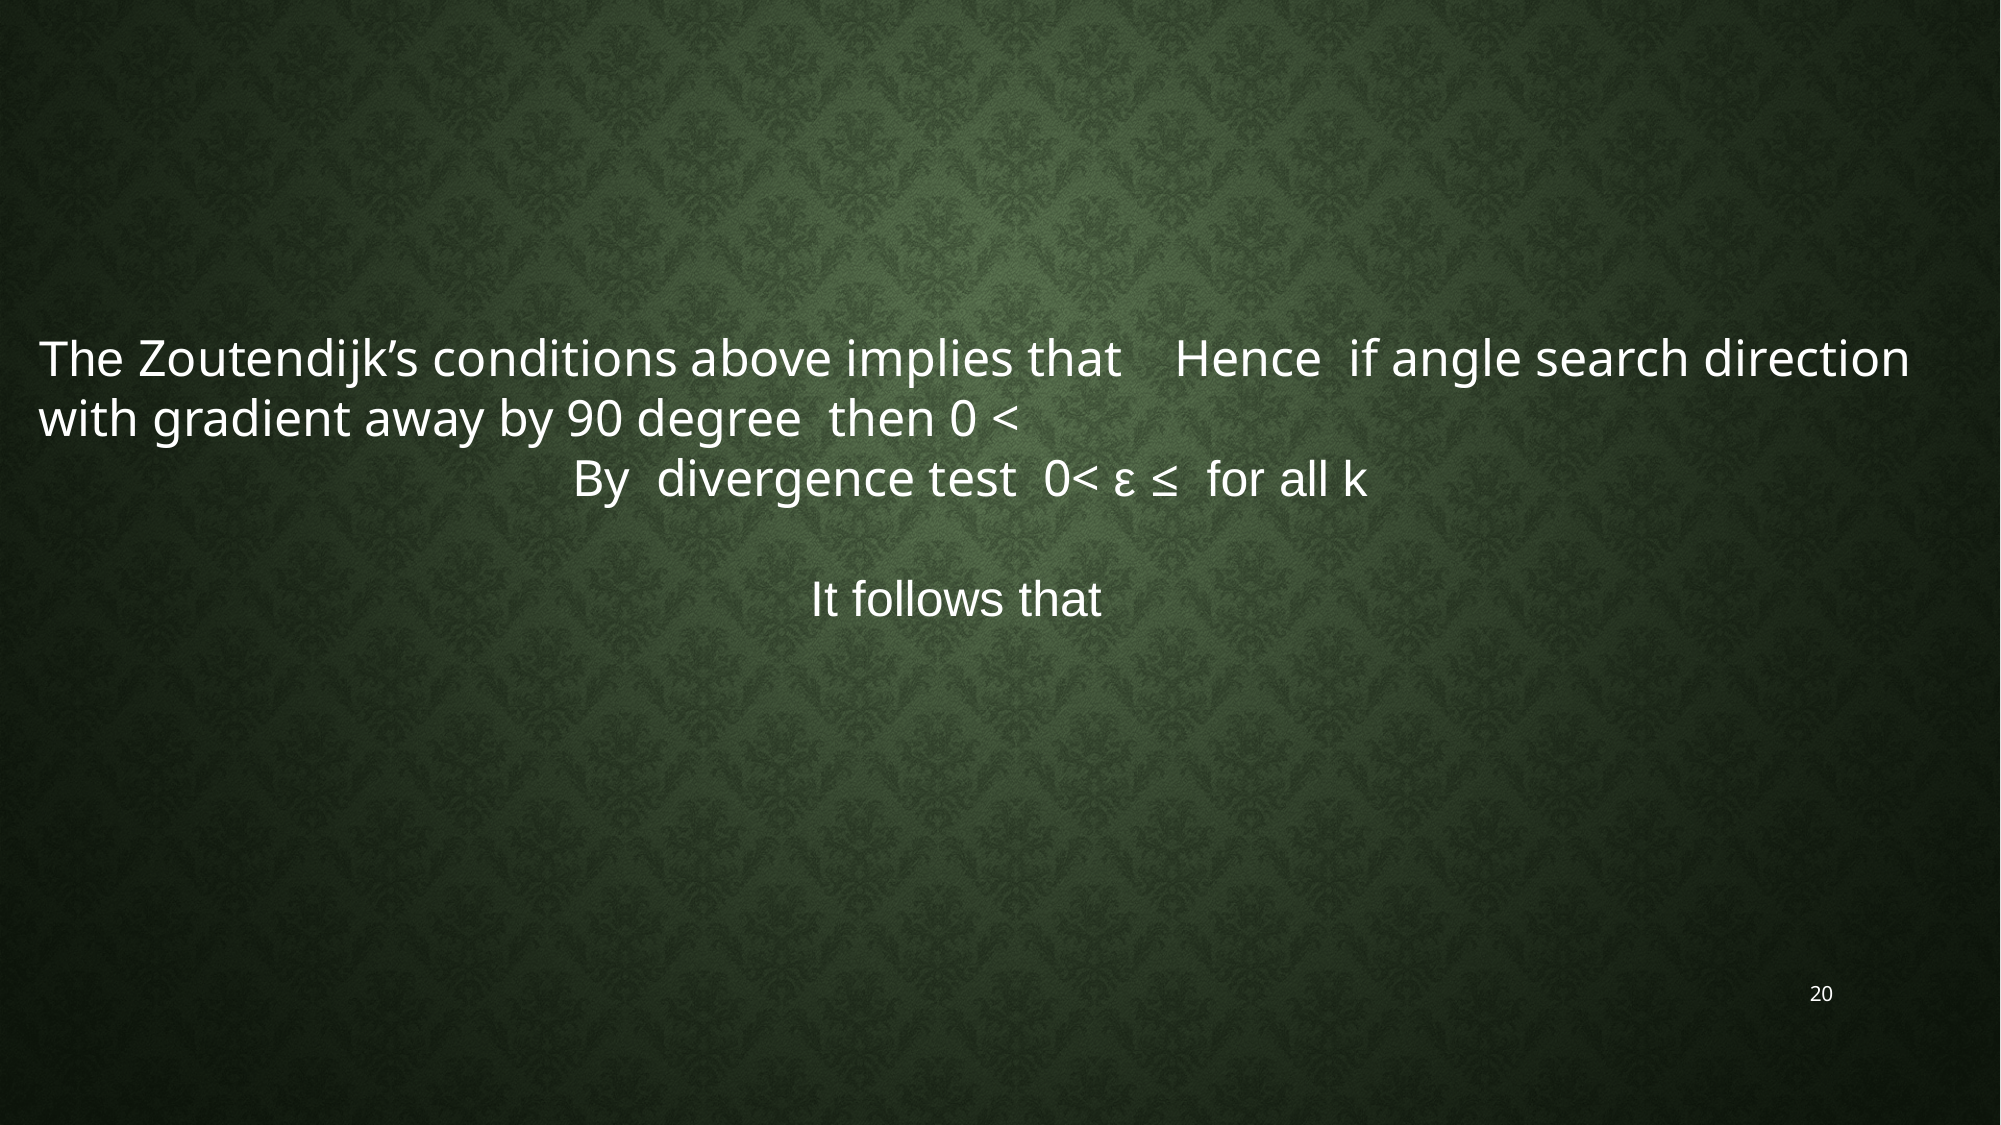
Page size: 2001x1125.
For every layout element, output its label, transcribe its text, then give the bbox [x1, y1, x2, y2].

picture [0, 0, 2001, 1125]
slide_number 20 [1724, 965, 1849, 1025]
